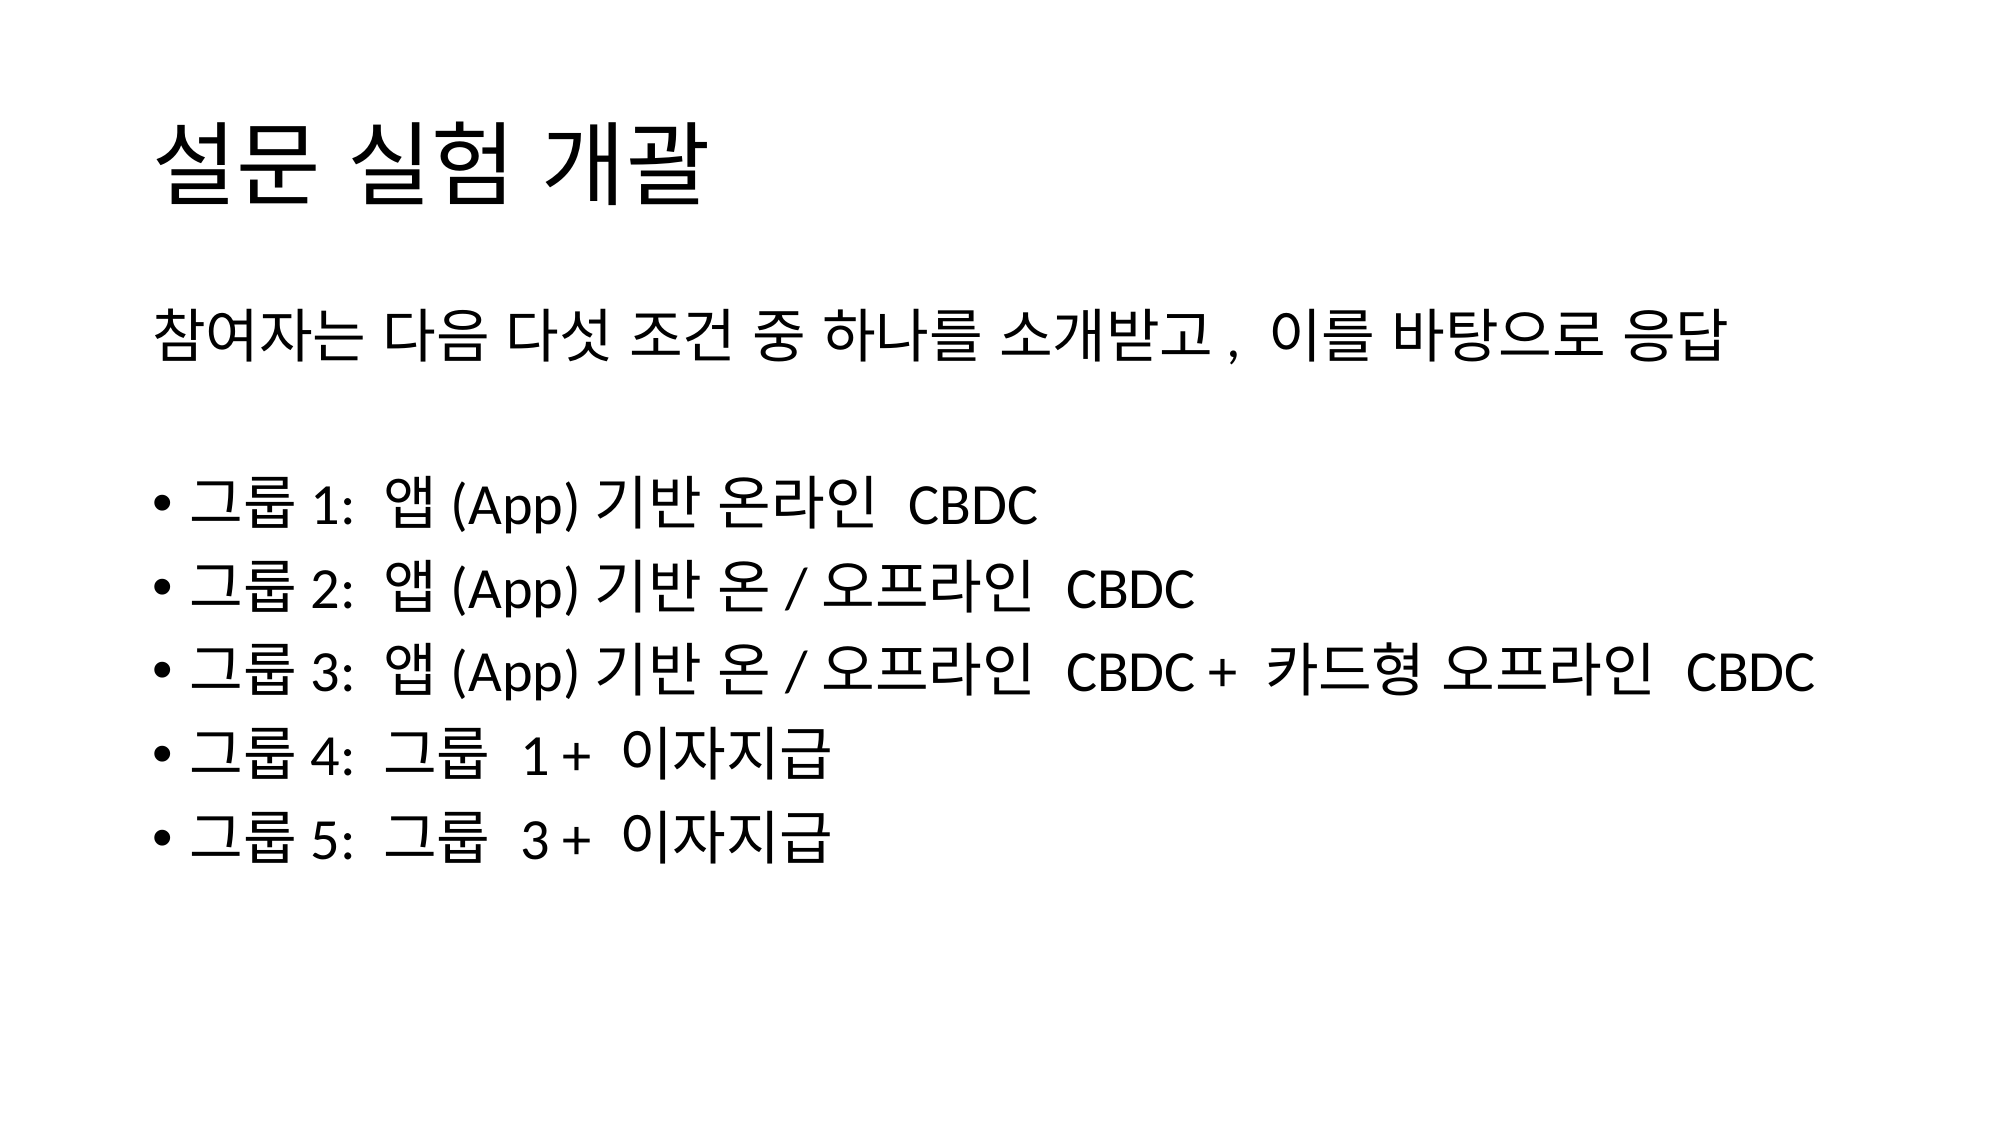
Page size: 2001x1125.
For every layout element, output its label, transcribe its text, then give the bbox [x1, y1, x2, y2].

title 설문 실험 개괄 [137, 59, 1863, 278]
list 참여자는 다음 다섯 조건 중 하나를 소개받고, 이를 바탕으로 응답 그룹1: 앱(App)기반 온라인 CBDC 그룹2: 앱(App)기반 온/오프라인 CBDC 그룹3: 앱(App)기반 온/오프라인 CBDC + 카드형 오프라인 CBDC 그룹4: 그룹 1 + 이자지급 그룹5: 그룹 3 + 이자지급 [137, 299, 1863, 1014]
